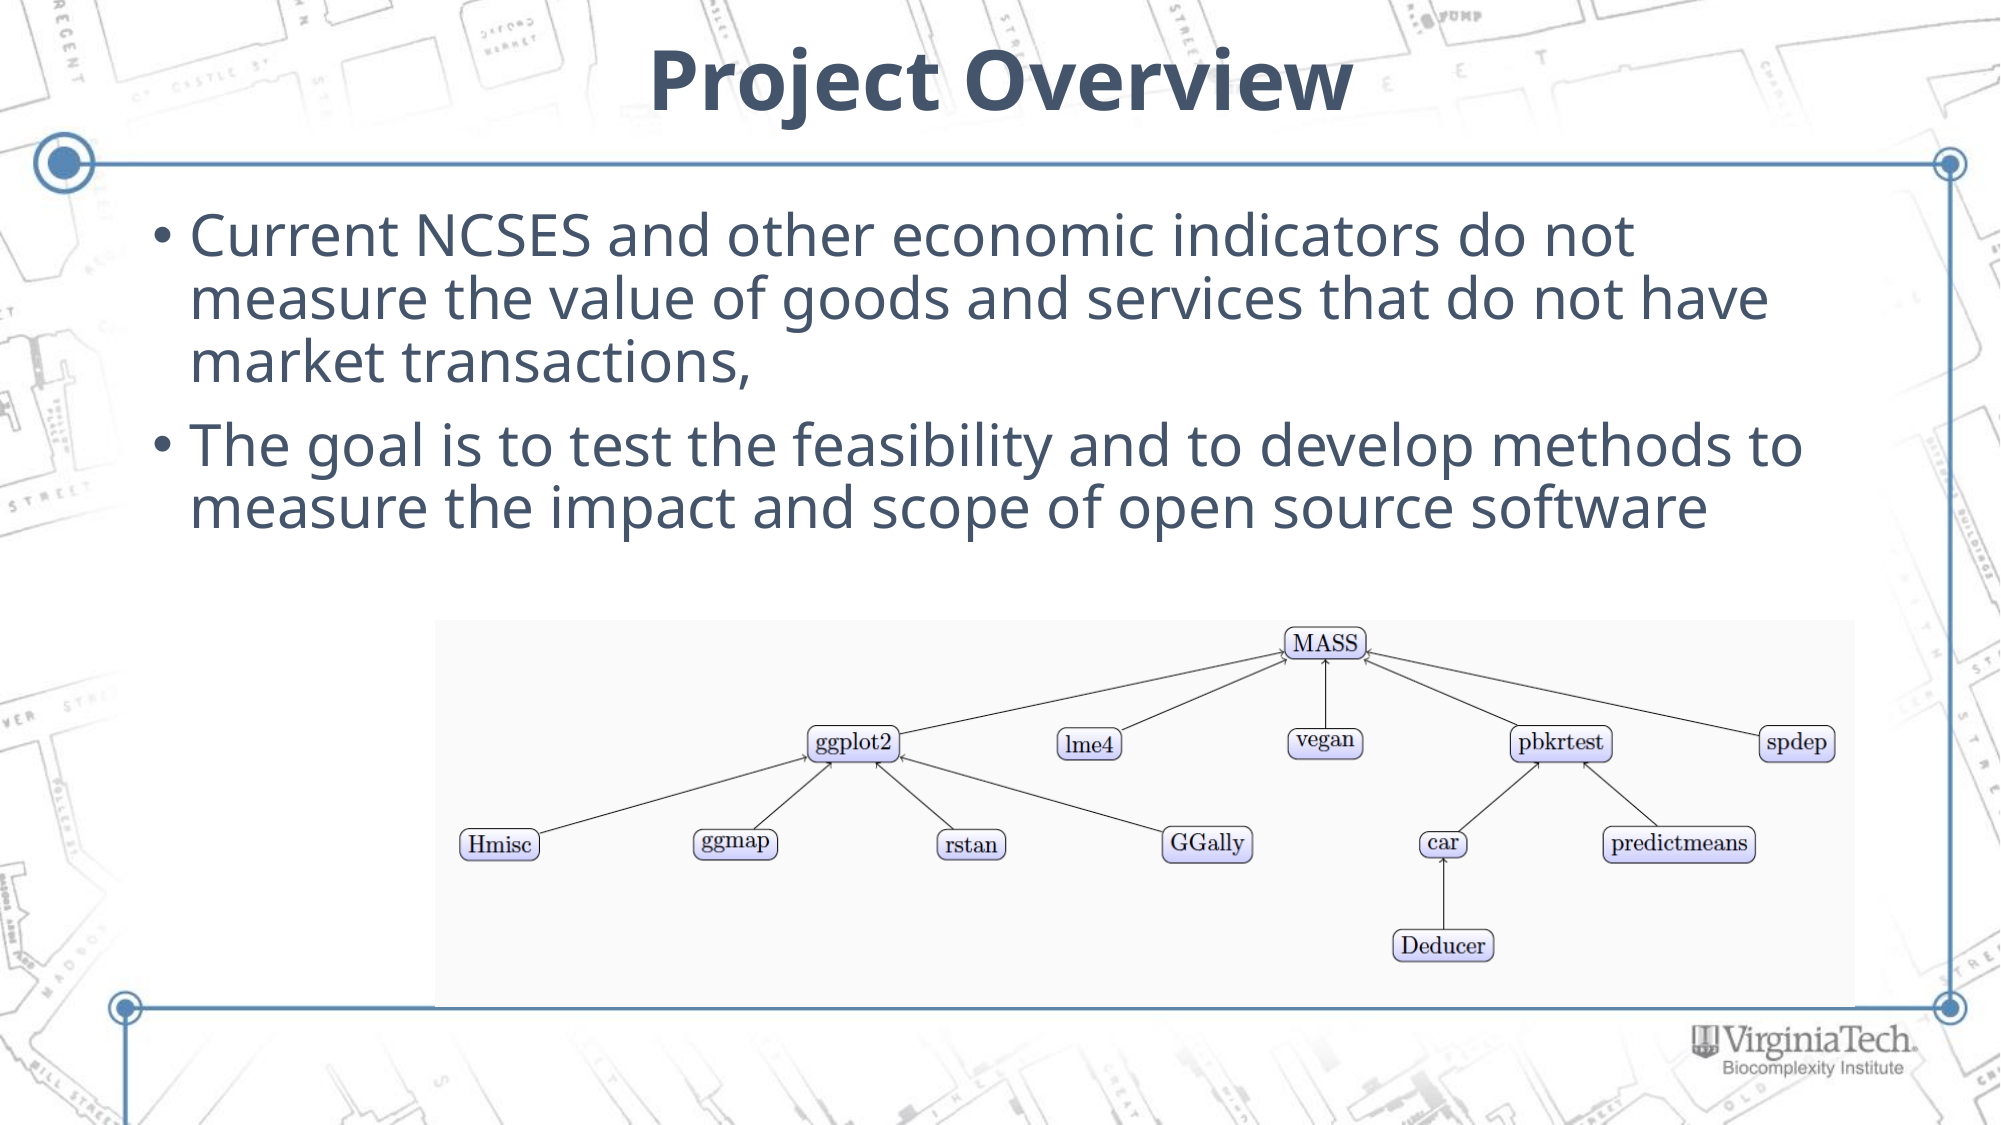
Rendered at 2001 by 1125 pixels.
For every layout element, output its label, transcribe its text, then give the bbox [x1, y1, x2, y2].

title Project Overview [72, 0, 1931, 168]
picture [0, 0, 2001, 1125]
list Current NCSES and other economic indicators do not measure the value of goods and services that do not have market transactions, The goal is to test the feasibility and to develop methods to measure the impact and scope of open source software [137, 198, 1863, 953]
